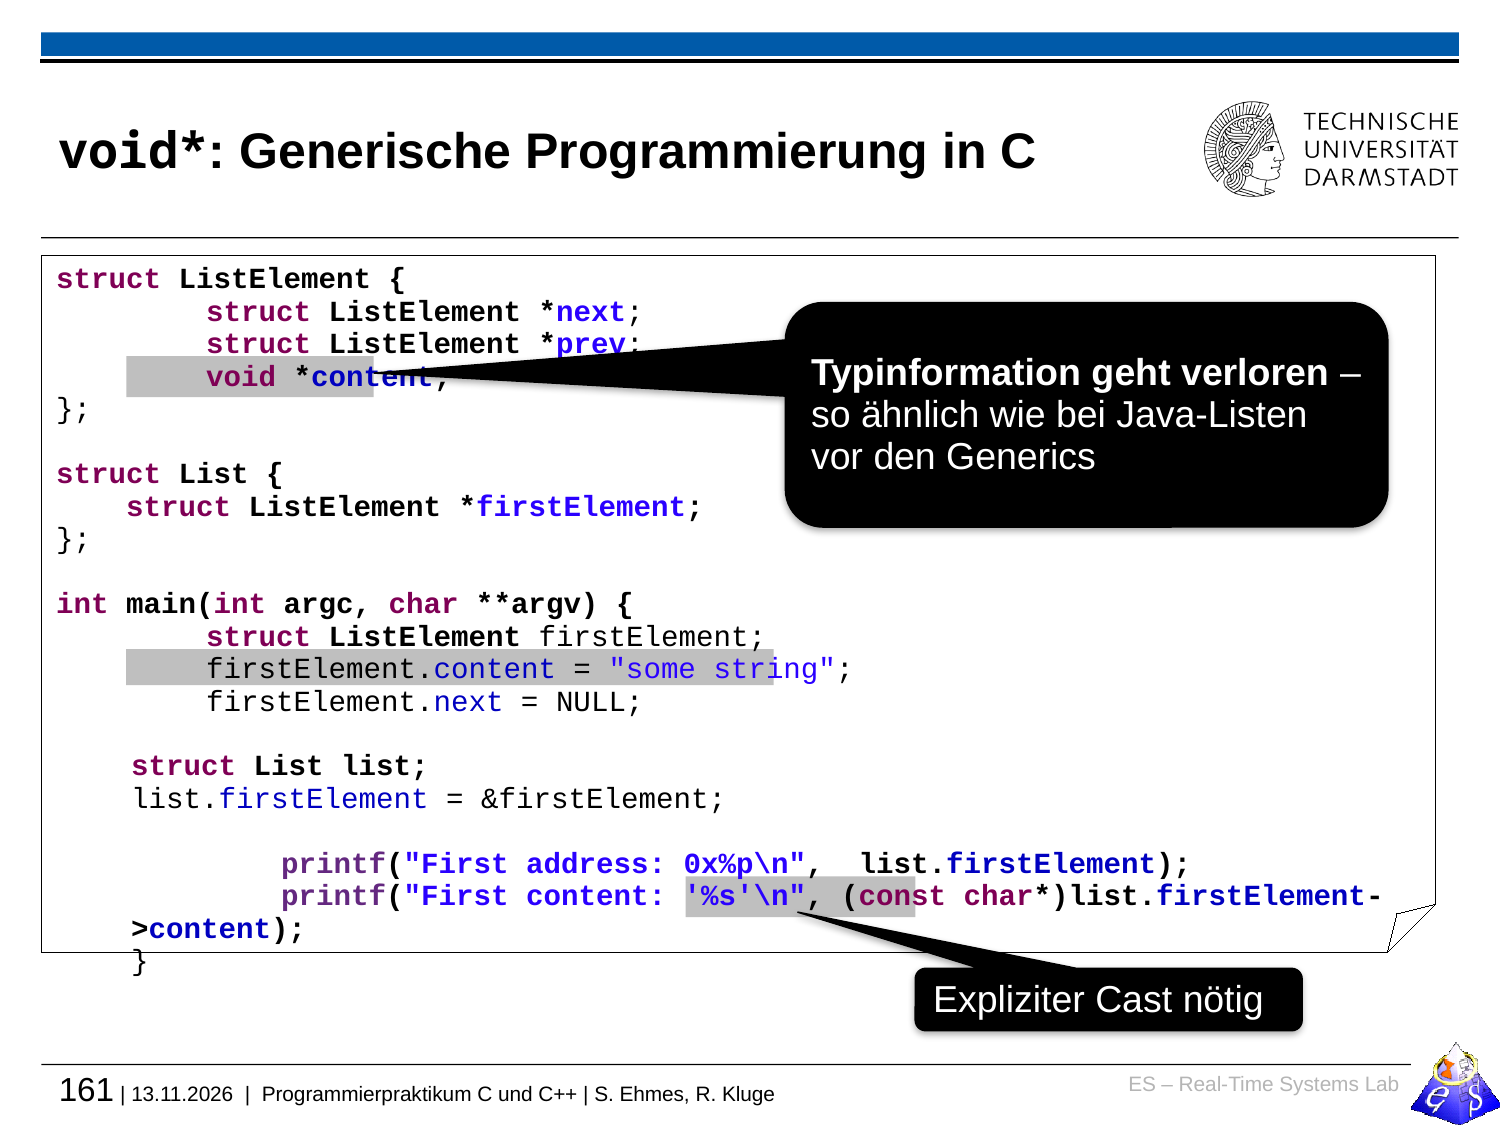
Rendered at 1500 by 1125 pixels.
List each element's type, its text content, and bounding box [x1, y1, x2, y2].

title void*: Generische Programmierung in C [58, 80, 1187, 218]
text_box struct ListElement { struct ListElement *next; struct ListElement *prev; void *content; }; struct List { struct ListElement *firstElement; }; int main(int argc, char **argv) { struct ListElement firstElement; firstElement.content = "some string"; firstElement.next = NULL; struct List list; list.firstElement = &firstElement; printf("First address: 0x%p\n", list.firstElement); printf("First content: '%s'\n", (const char*)list.firstElement->content); } [41, 255, 1436, 953]
text_box Expliziter Cast nötig [843, 927, 1303, 1032]
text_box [125, 356, 916, 918]
picture [1187, 84, 1483, 214]
text_box Typinformation geht verloren – so ähnlich wie bei Java-Listen vor den Generics [601, 301, 1389, 528]
picture [1411, 1041, 1500, 1125]
